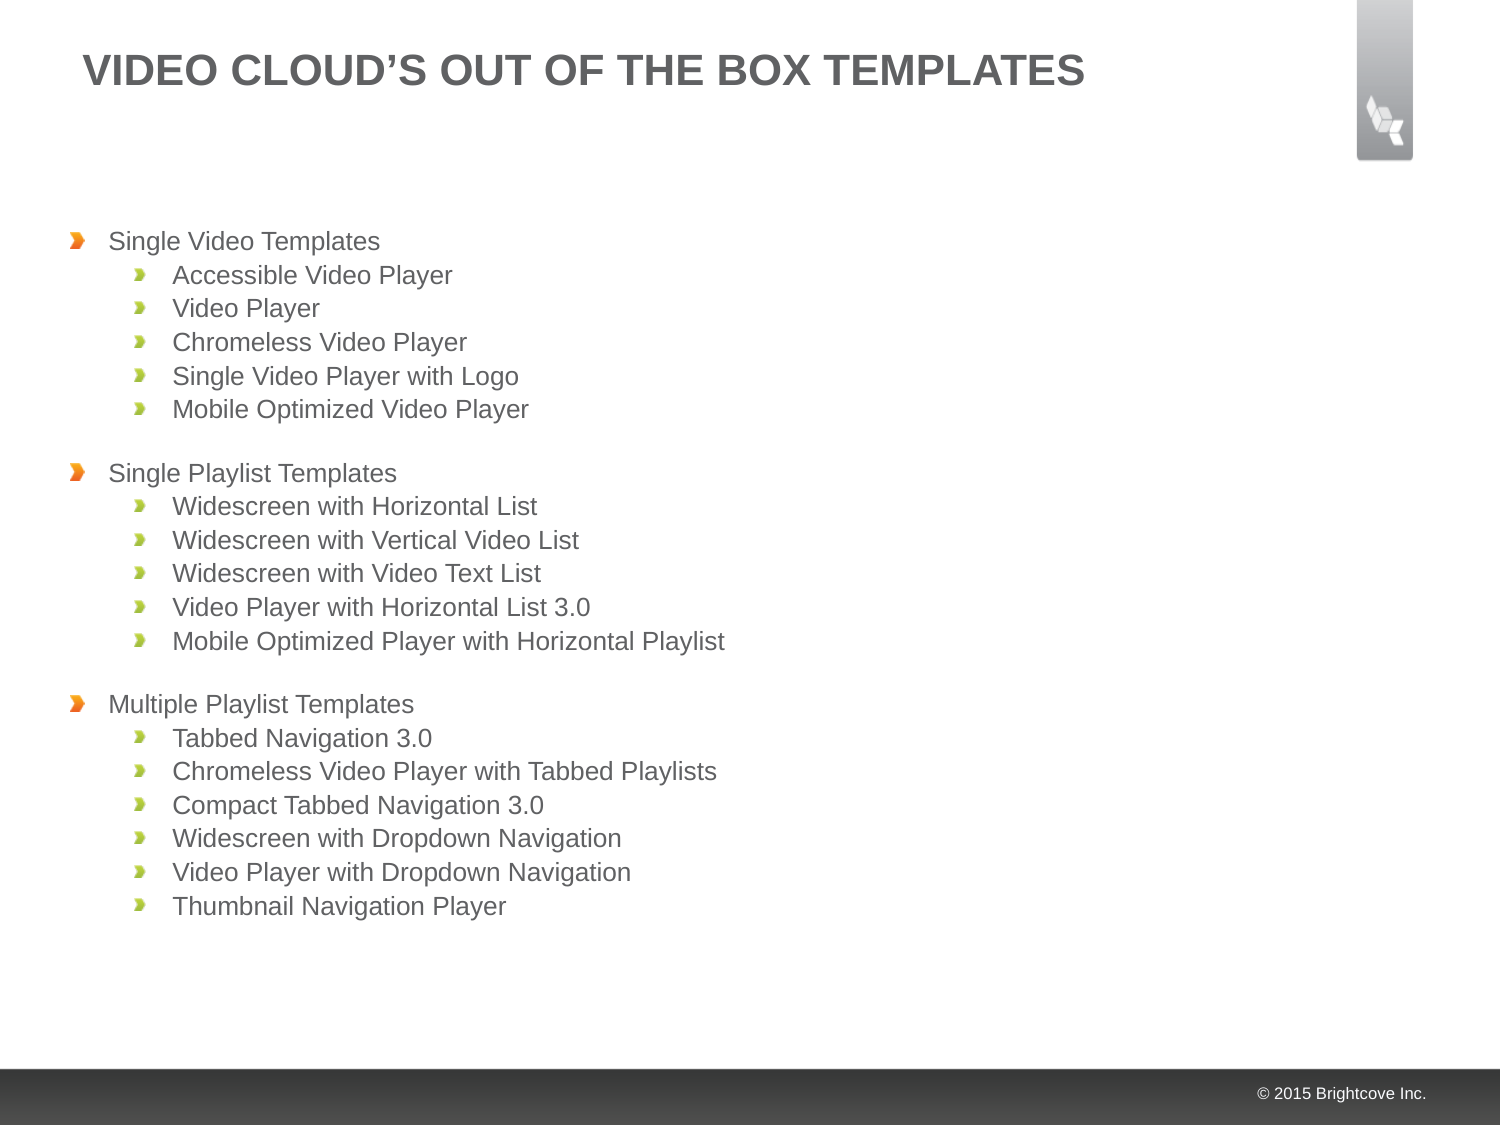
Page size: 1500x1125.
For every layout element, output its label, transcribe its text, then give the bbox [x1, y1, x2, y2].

list Single Video Templates Accessible Video Player Video Player Chromeless Video Player Single Video Player with Logo Mobile Optimized Video Player Single Playlist Templates Widescreen with Horizontal List Widescreen with Vertical Video List Widescreen with Video Text List Video Player with Horizontal List 3.0 Mobile Optimized Player with Horizontal Playlist Multiple Playlist Templates Tabbed Navigation 3.0 Chromeless Video Player with Tabbed Playlists Compact Tabbed Navigation 3.0 Widescreen with Dropdown Navigation Video Player with Dropdown Navigation Thumbnail Navigation Player [46, 220, 1422, 937]
title VIDEO CLOUD’s Out of the Box Templates [66, 34, 1322, 203]
picture [0, 0, 1500, 1125]
